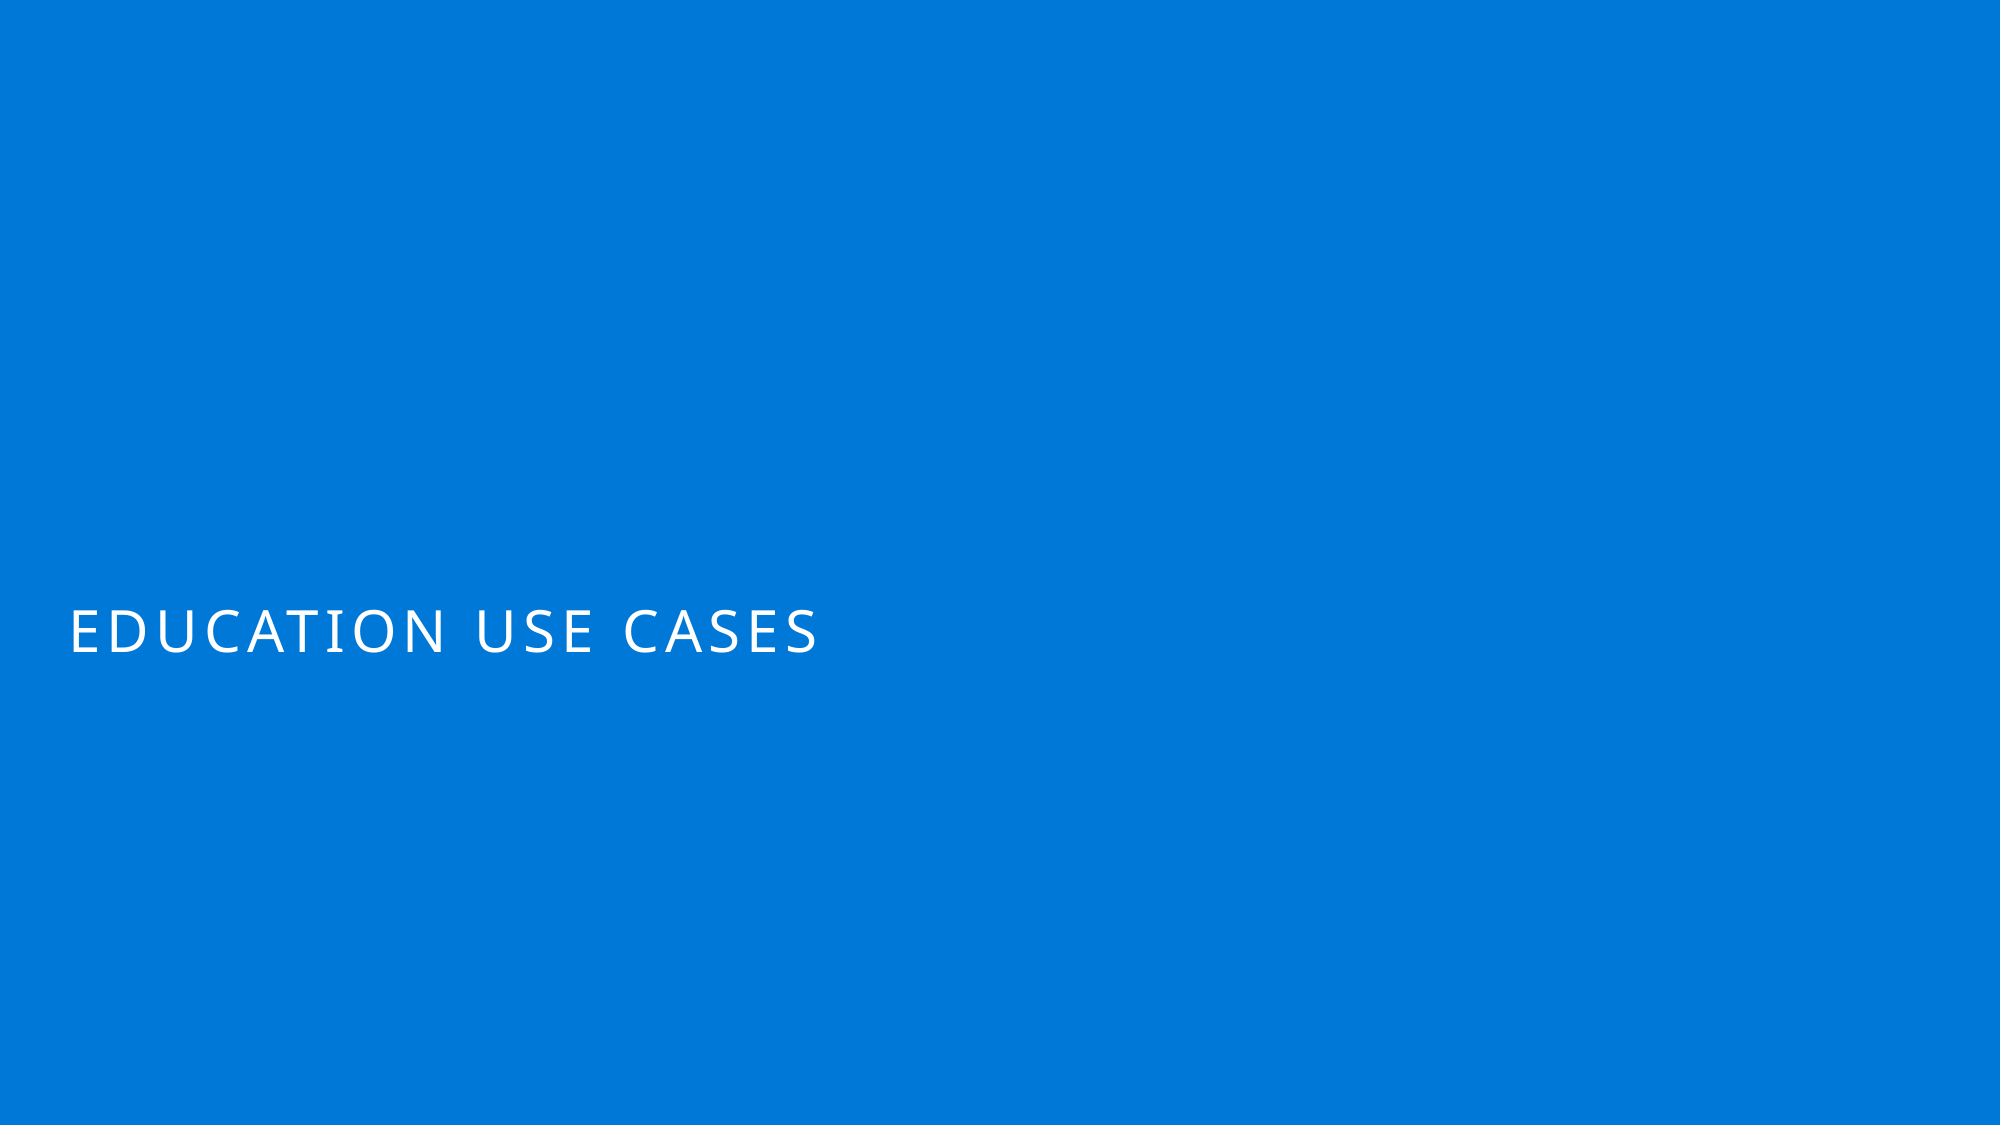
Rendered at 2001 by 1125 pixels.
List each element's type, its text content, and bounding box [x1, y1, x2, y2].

title EDUCATION USE CASES [0, 555, 1400, 703]
